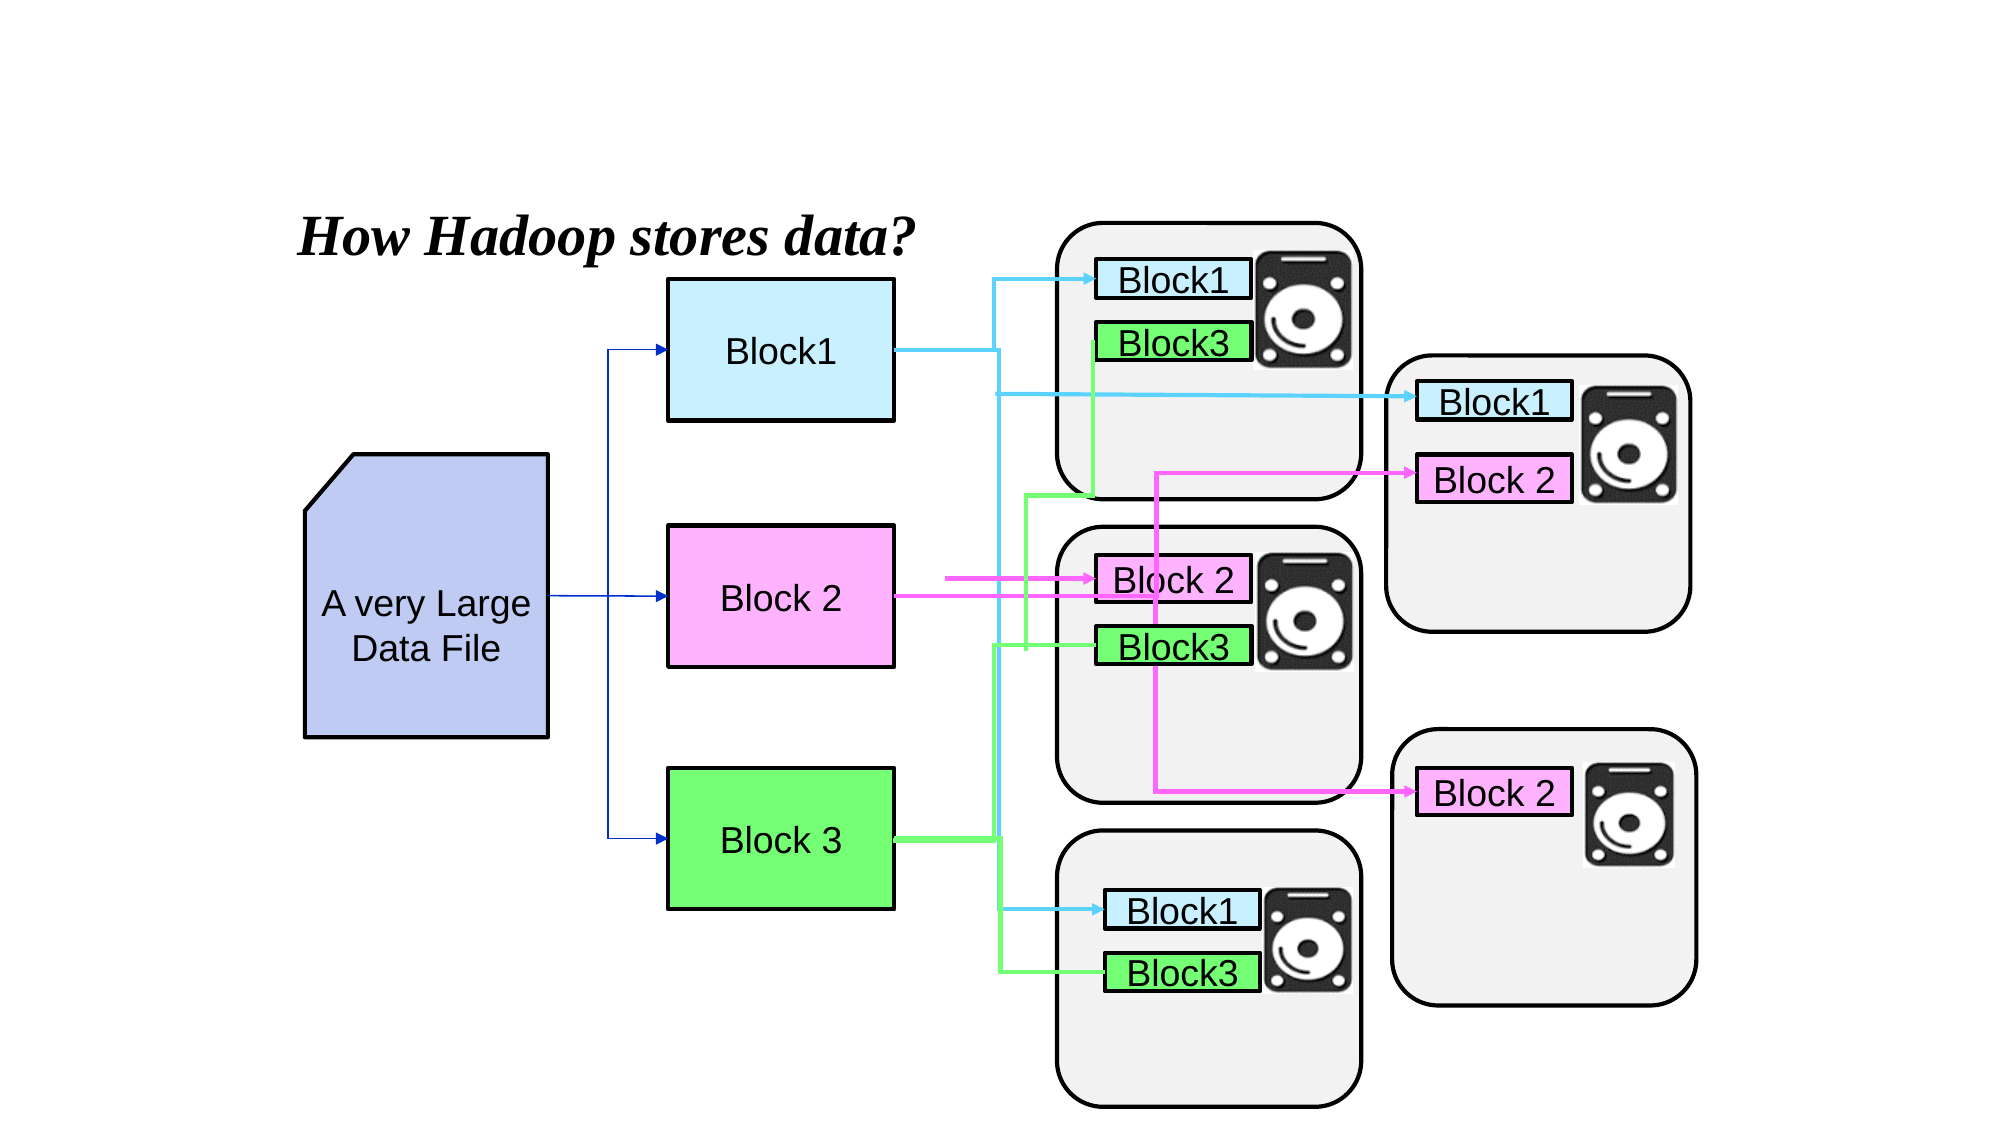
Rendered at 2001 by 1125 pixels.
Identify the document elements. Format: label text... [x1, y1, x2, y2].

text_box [1261, 454, 1573, 816]
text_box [1261, 816, 1573, 929]
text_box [1056, 222, 1697, 1107]
text_box A very Large Data File [304, 454, 547, 738]
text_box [894, 259, 1573, 454]
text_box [547, 278, 894, 910]
text_box How Hadoop stores data? [282, 189, 934, 275]
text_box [893, 321, 1261, 992]
